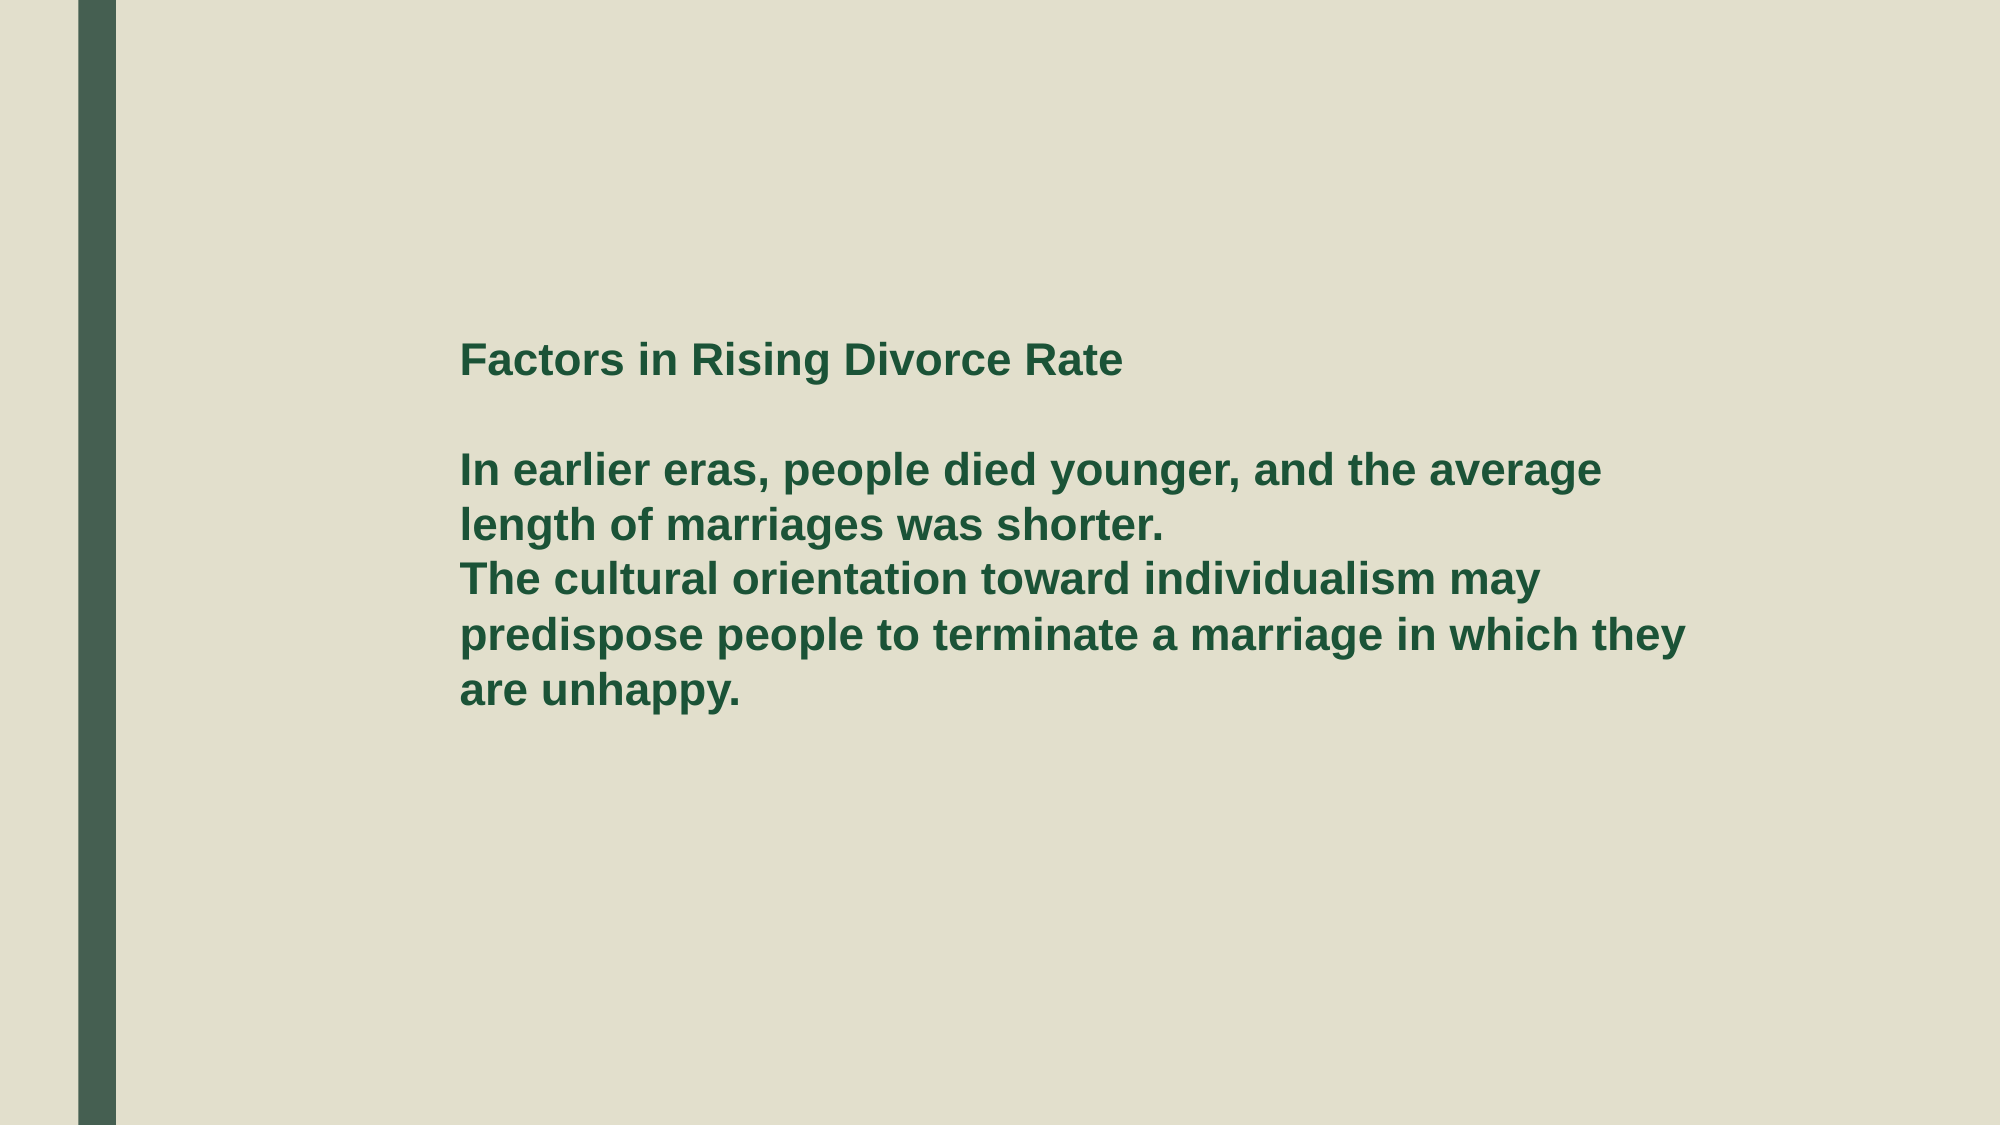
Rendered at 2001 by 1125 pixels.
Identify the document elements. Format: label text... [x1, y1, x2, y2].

text_box Factors in Rising Divorce Rate In earlier eras, people died younger, and the average length of marriages was shorter. The cultural orientation toward individualism may predispose people to terminate a marriage in which they are unhappy. [444, 321, 1736, 1052]
